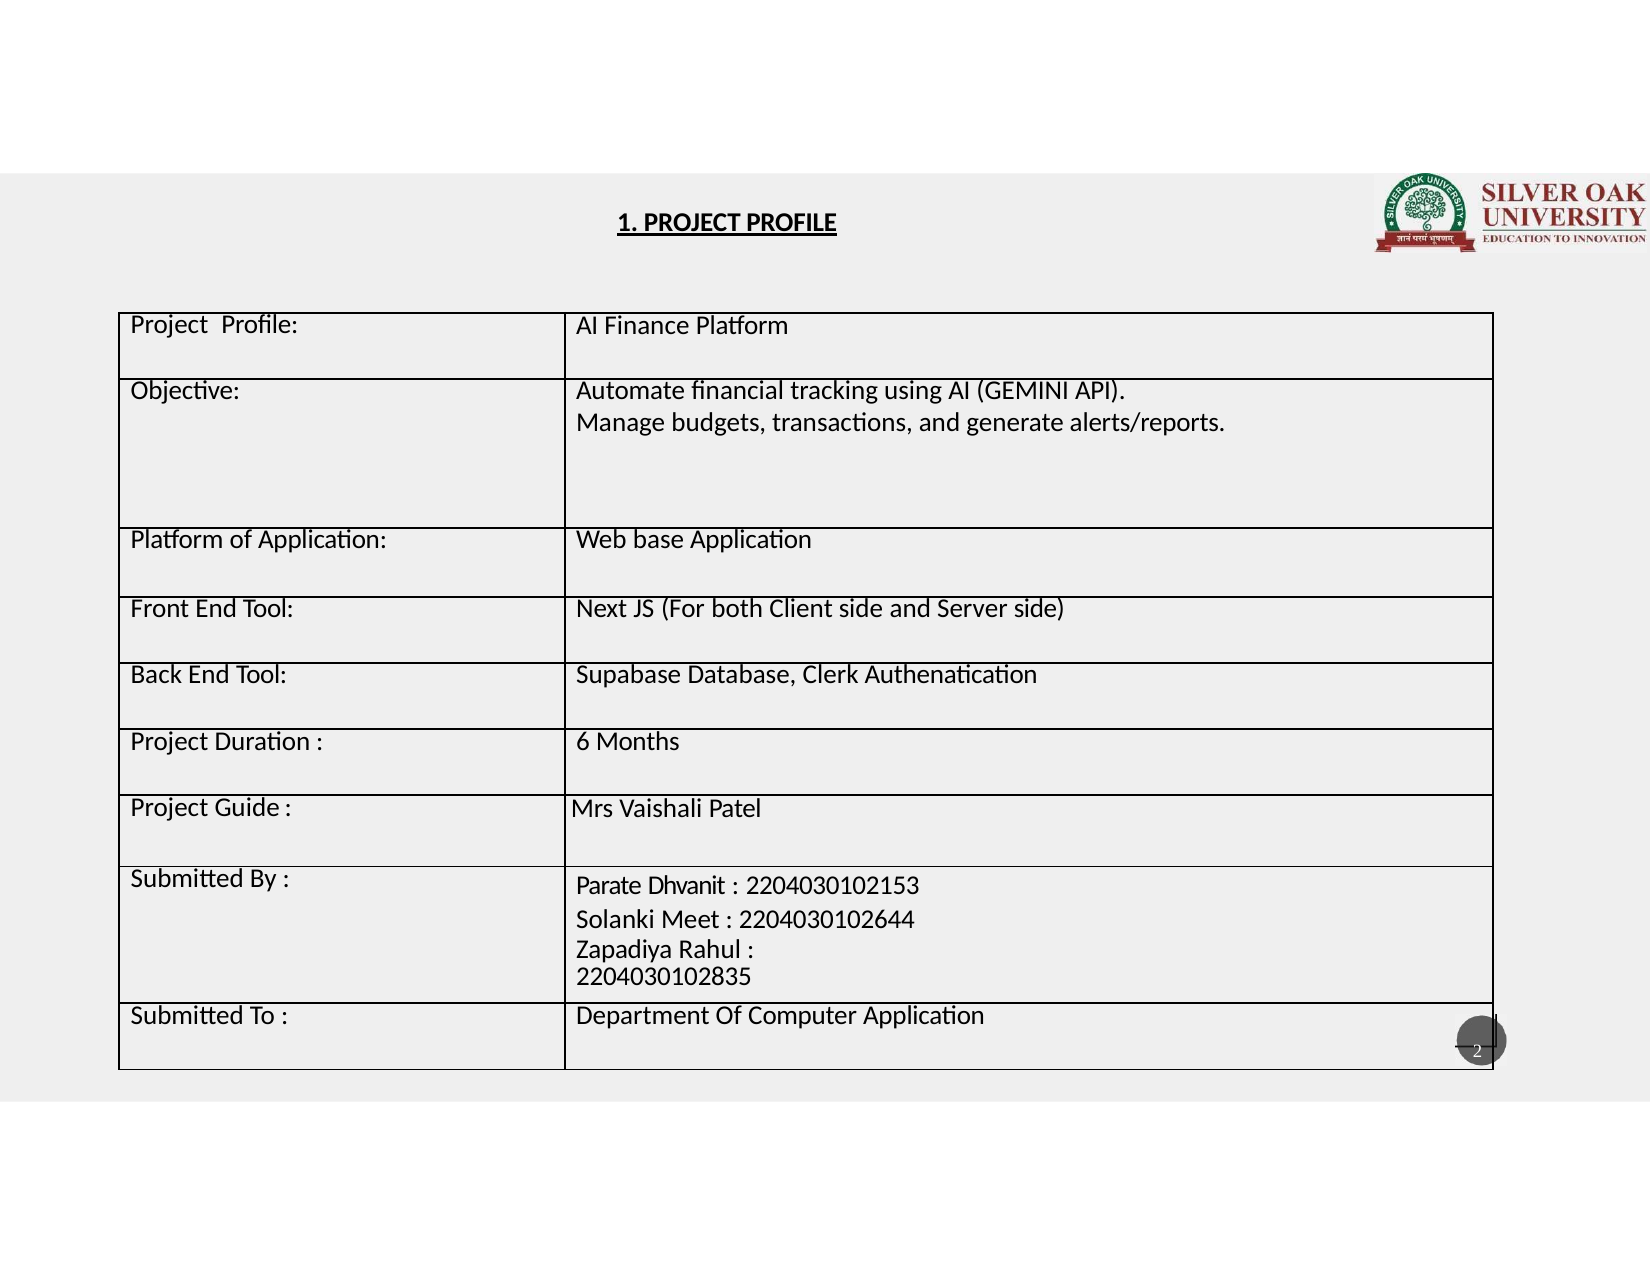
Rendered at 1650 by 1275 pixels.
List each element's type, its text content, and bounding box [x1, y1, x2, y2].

table_cell 6 Months [566, 730, 1492, 794]
table_cell Parate Dhvanit : 2204030102153 Solanki Meet : 2204030102644 Zapadiya Rahul : 2204030102835 [566, 867, 1492, 1002]
table_cell Next JS (For both Client side and Server side) [566, 598, 1492, 662]
text_box 1. PROJECT PROFILE [614, 201, 842, 237]
table_cell Automate financial tracking using AI (GEMINI API). Manage budgets, transactions, and generate alerts/reports. [566, 380, 1492, 527]
table_cell Platform of Application: [120, 529, 564, 596]
table_cell Front End Tool: [120, 598, 564, 662]
table_header AI Finance Platform [566, 314, 1492, 378]
table_cell Supabase Database, Clerk Authenatication [566, 664, 1492, 728]
table_cell Back End Tool: [120, 664, 564, 728]
table_cell Submitted By : [120, 867, 564, 1002]
picture [1374, 173, 1647, 253]
table_header Project Profile: [120, 314, 564, 378]
picture [1454, 1013, 1507, 1066]
table_cell Web base Application [566, 529, 1492, 596]
table_cell Submitted To : [120, 1004, 564, 1069]
table_cell Objective: [120, 380, 564, 527]
table_cell Project Guide : [120, 796, 564, 866]
table_cell Project Duration : [120, 730, 564, 794]
table_cell Department Of Computer Application 2 [566, 1004, 1492, 1069]
table_cell Mrs Vaishali Patel [566, 796, 1492, 866]
